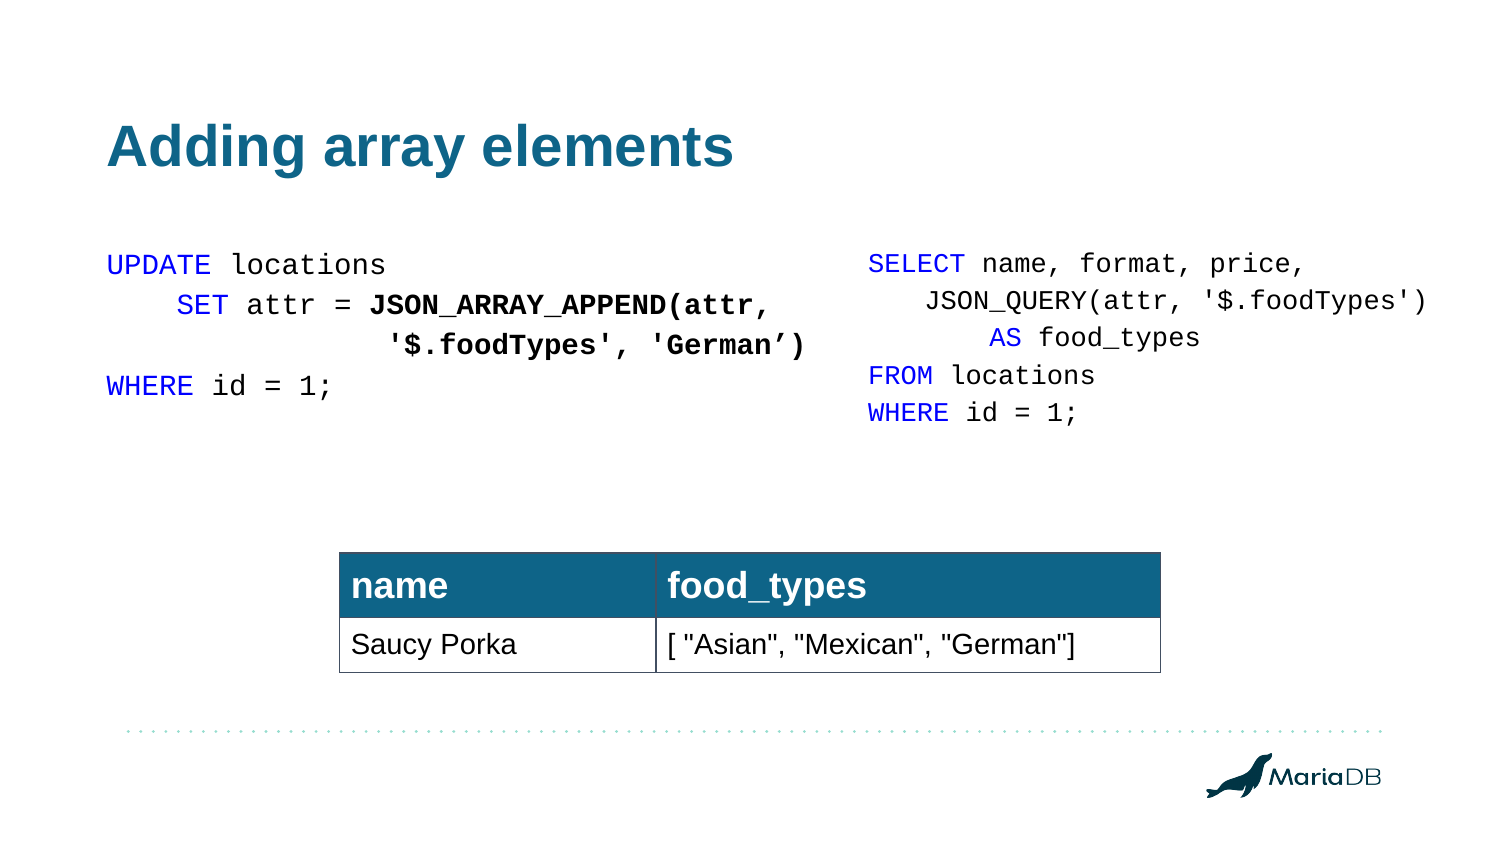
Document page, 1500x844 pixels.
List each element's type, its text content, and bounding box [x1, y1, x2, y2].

picture [1245, 753, 1381, 798]
table_cell Saucy Porka [340, 618, 655, 672]
list UPDATE locations SET attr = JSON_ARRAY_APPEND(attr, '$.foodTypes', 'German’) WHERE id = 1; [91, 225, 836, 453]
table_header name [340, 554, 655, 617]
title Adding array elements [91, 92, 1373, 187]
picture [1206, 753, 1268, 789]
picture [1214, 790, 1243, 798]
list SELECT name, format, price, JSON_QUERY(attr, '$.foodTypes') AS food_types FROM locations WHERE id = 1; [853, 225, 1481, 515]
table_cell [ "Asian", "Mexican", "German"] [657, 618, 1160, 672]
table_header food_types [657, 554, 1160, 617]
